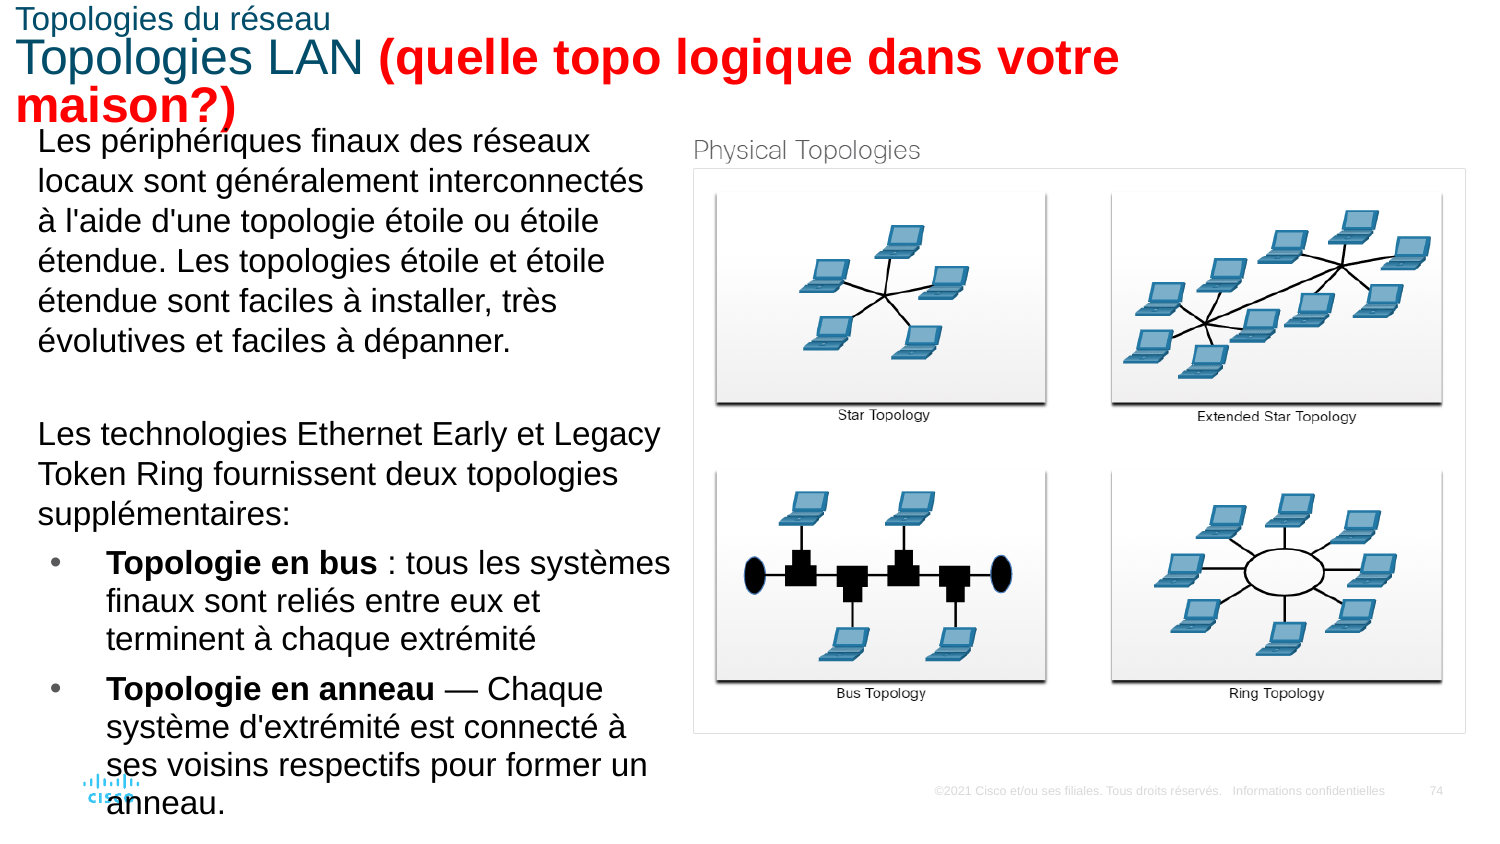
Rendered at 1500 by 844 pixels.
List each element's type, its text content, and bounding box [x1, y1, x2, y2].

title Topologies du réseau Topologies LAN (quelle topo logique dans votre maison?) [0, 8, 1369, 129]
picture [686, 128, 1478, 750]
list Les périphériques finaux des réseaux locaux sont généralement interconnectés à l'aide d'une topologie étoile ou étoile étendue. Les topologies étoile et étoile étendue sont faciles à installer, très évolutives et faciles à dépanner. Les technologies Ethernet Early et Legacy Token Ring fournissent deux topologies supplémentaires: Topologie en bus : tous les systèmes finaux sont reliés entre eux et terminent à chaque extrémité Topologie en anneau — Chaque système d'extrémité est connecté à ses voisins respectifs pour former un anneau. [22, 111, 687, 705]
